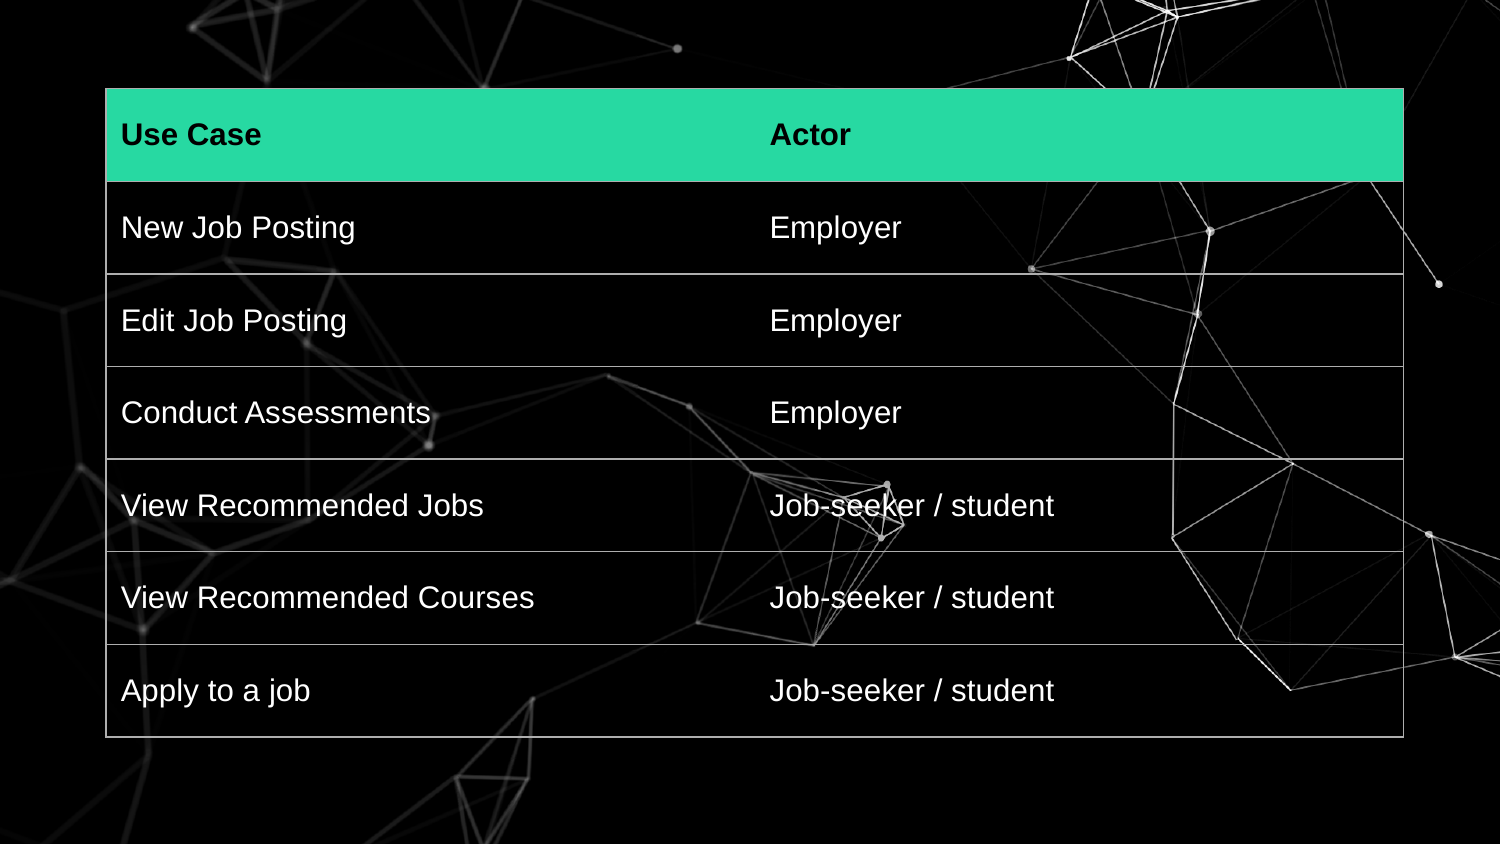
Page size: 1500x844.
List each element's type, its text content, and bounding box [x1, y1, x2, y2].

table_header Use Case [107, 89, 755, 181]
table_cell Conduct Assessments [107, 367, 755, 458]
table_cell Edit Job Posting [107, 275, 755, 366]
table_cell Employer [755, 275, 1403, 366]
table_cell View Recommended Courses [107, 552, 755, 644]
table_cell Apply to a job [107, 645, 755, 736]
table_cell New Job Posting [107, 182, 755, 273]
table_cell Job-seeker / student [755, 552, 1403, 644]
table_cell Employer [755, 182, 1403, 273]
picture [0, 0, 1500, 844]
table_cell Job-seeker / student [755, 460, 1403, 551]
table_cell Employer [755, 367, 1403, 458]
table_cell Job-seeker / student [755, 645, 1403, 736]
table_cell View Recommended Jobs [107, 460, 755, 551]
table_header Actor [755, 89, 1403, 181]
